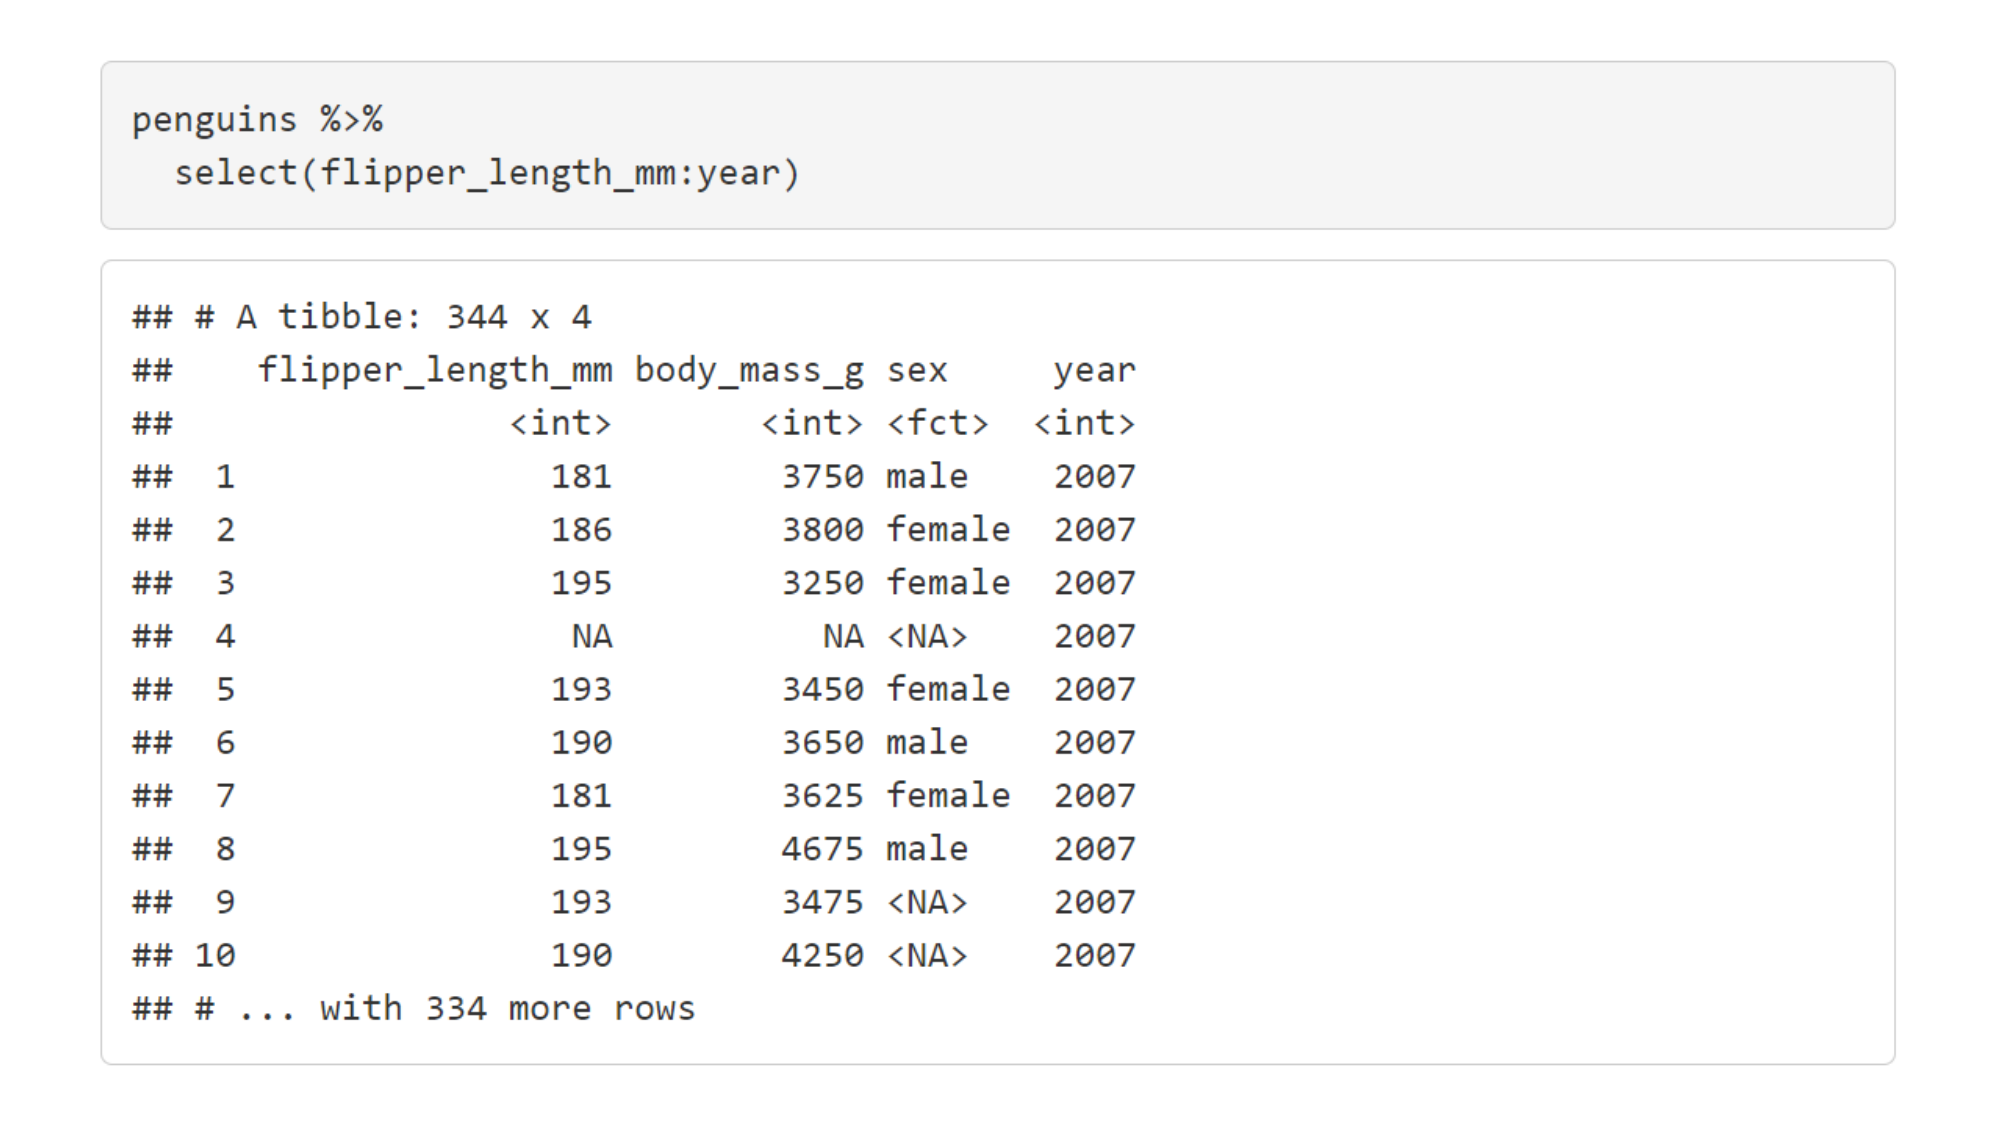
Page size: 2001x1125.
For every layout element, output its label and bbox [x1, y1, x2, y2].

picture [82, 47, 1918, 1078]
